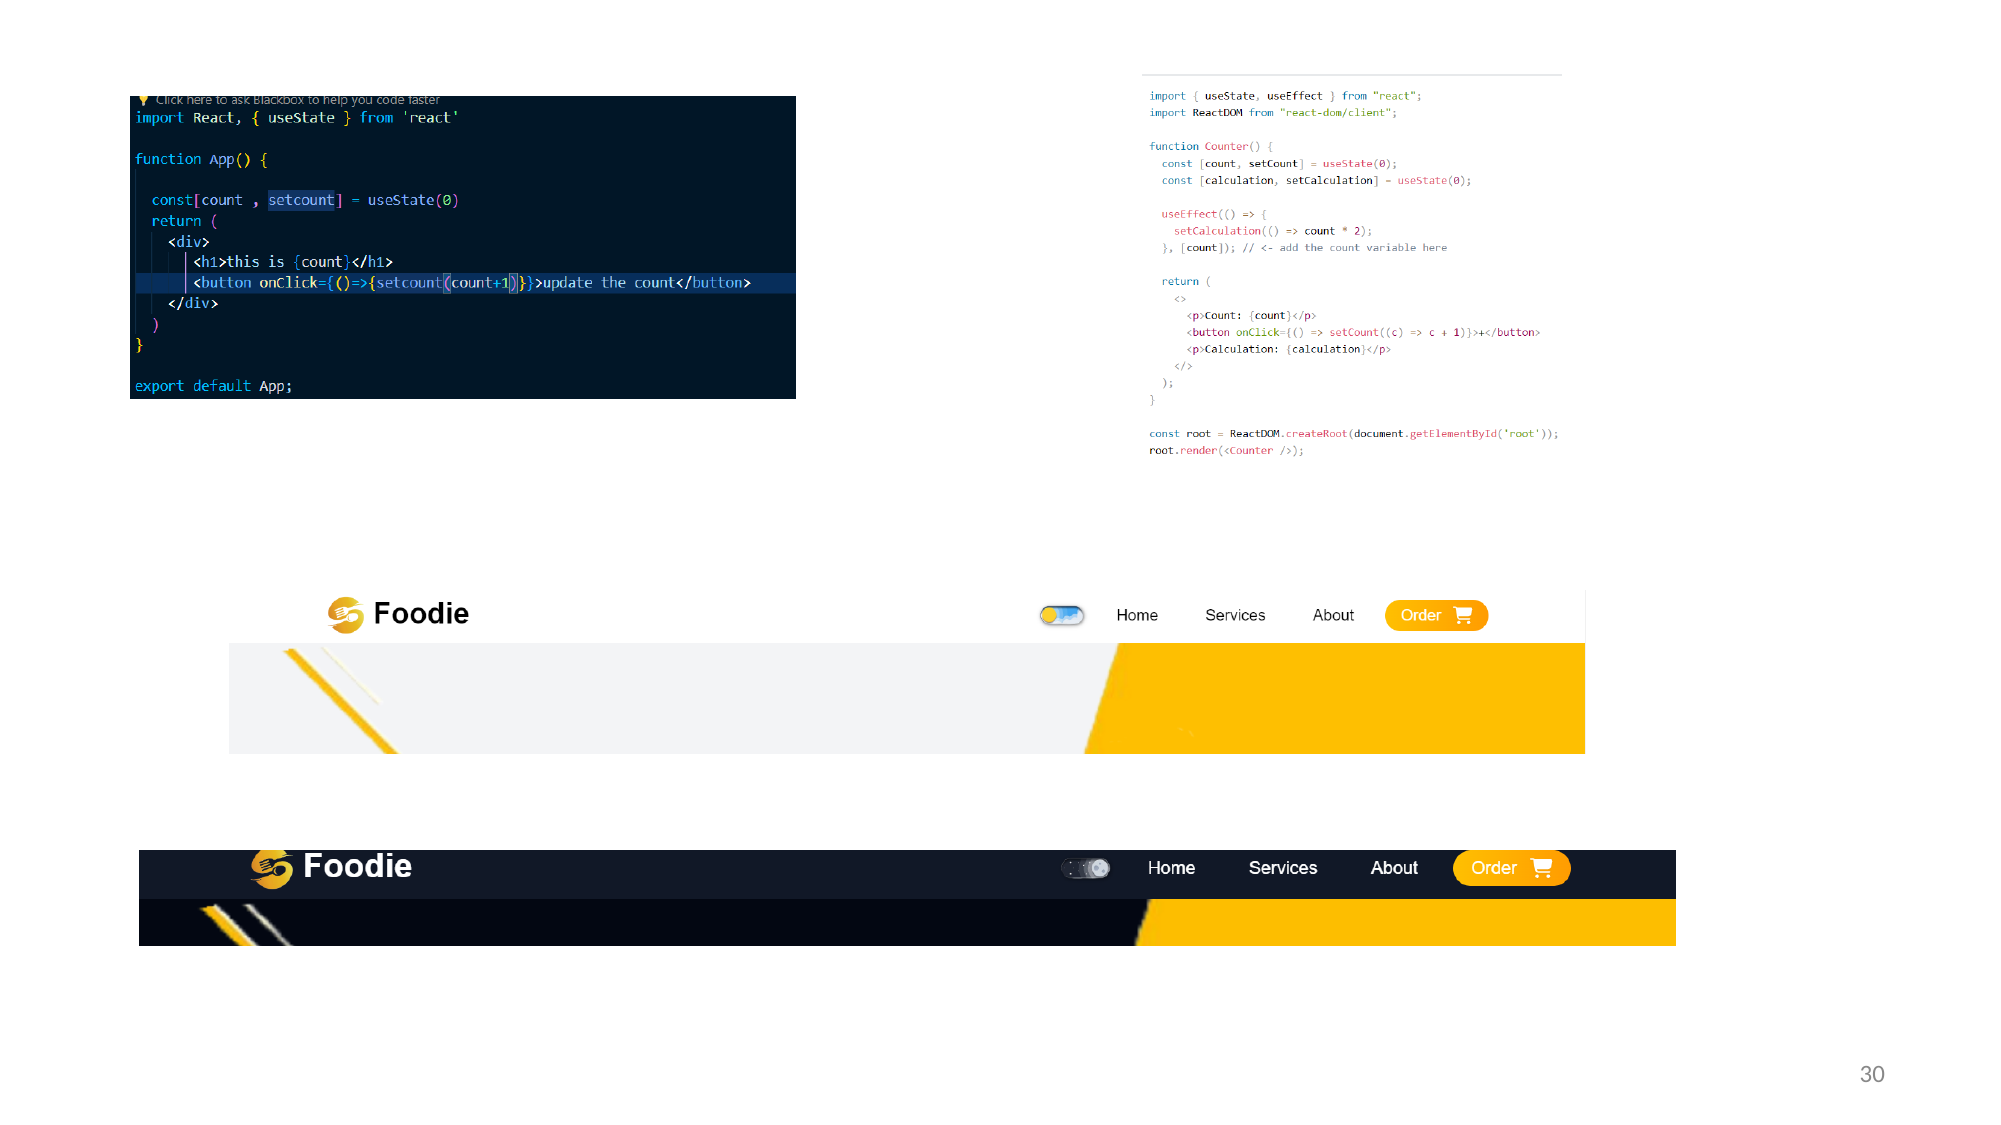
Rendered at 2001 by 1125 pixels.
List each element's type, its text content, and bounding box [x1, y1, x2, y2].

picture [139, 849, 1676, 946]
picture [229, 590, 1586, 754]
slide_number ‹#› [1433, 1042, 1900, 1103]
picture [130, 96, 797, 399]
picture [1142, 73, 1562, 462]
